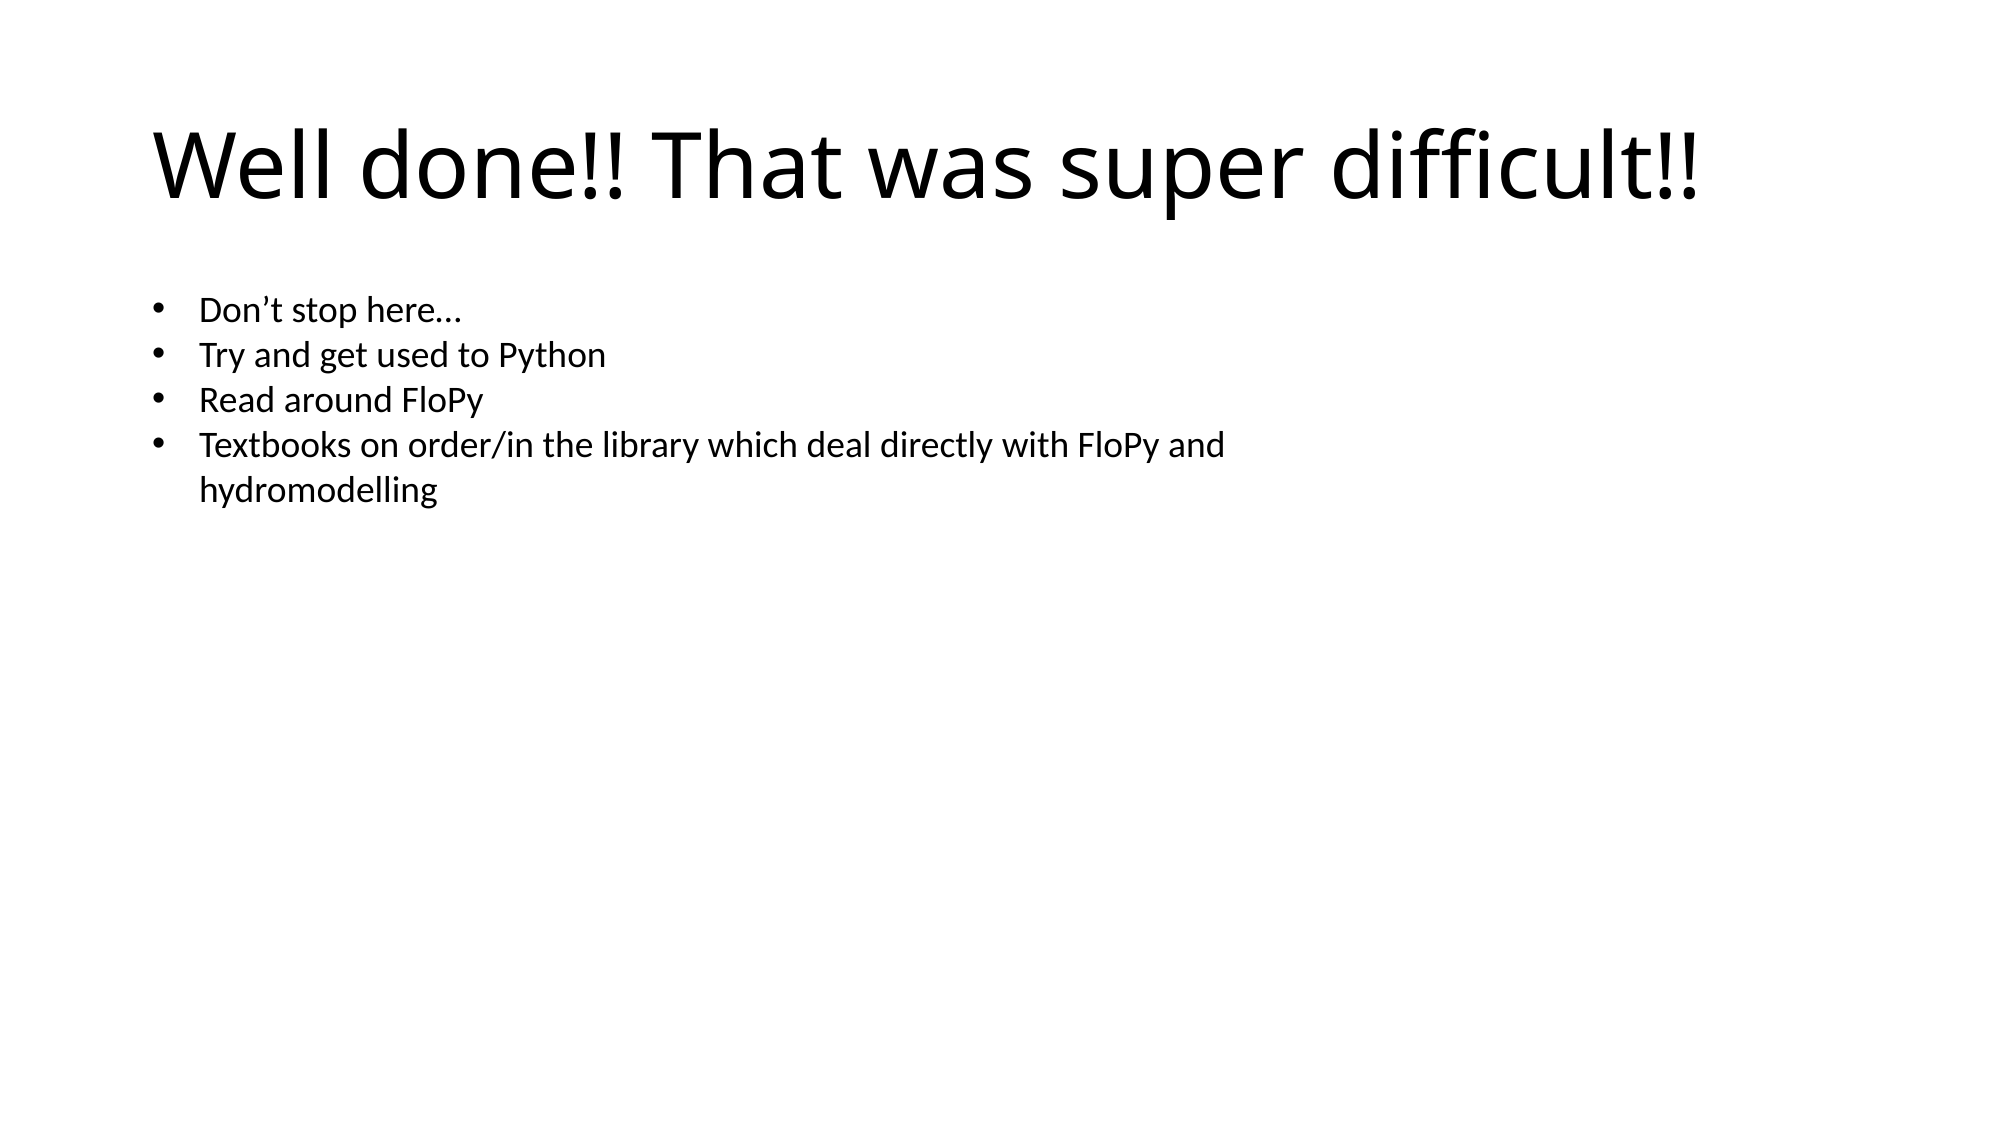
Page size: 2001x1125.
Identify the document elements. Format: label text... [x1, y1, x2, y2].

text_box Don’t stop here… Try and get used to Python Read around FloPy Textbooks on order/in the library which deal directly with FloPy and hydromodelling [137, 277, 1485, 517]
title Well done!! That was super difficult!! [137, 59, 1863, 278]
